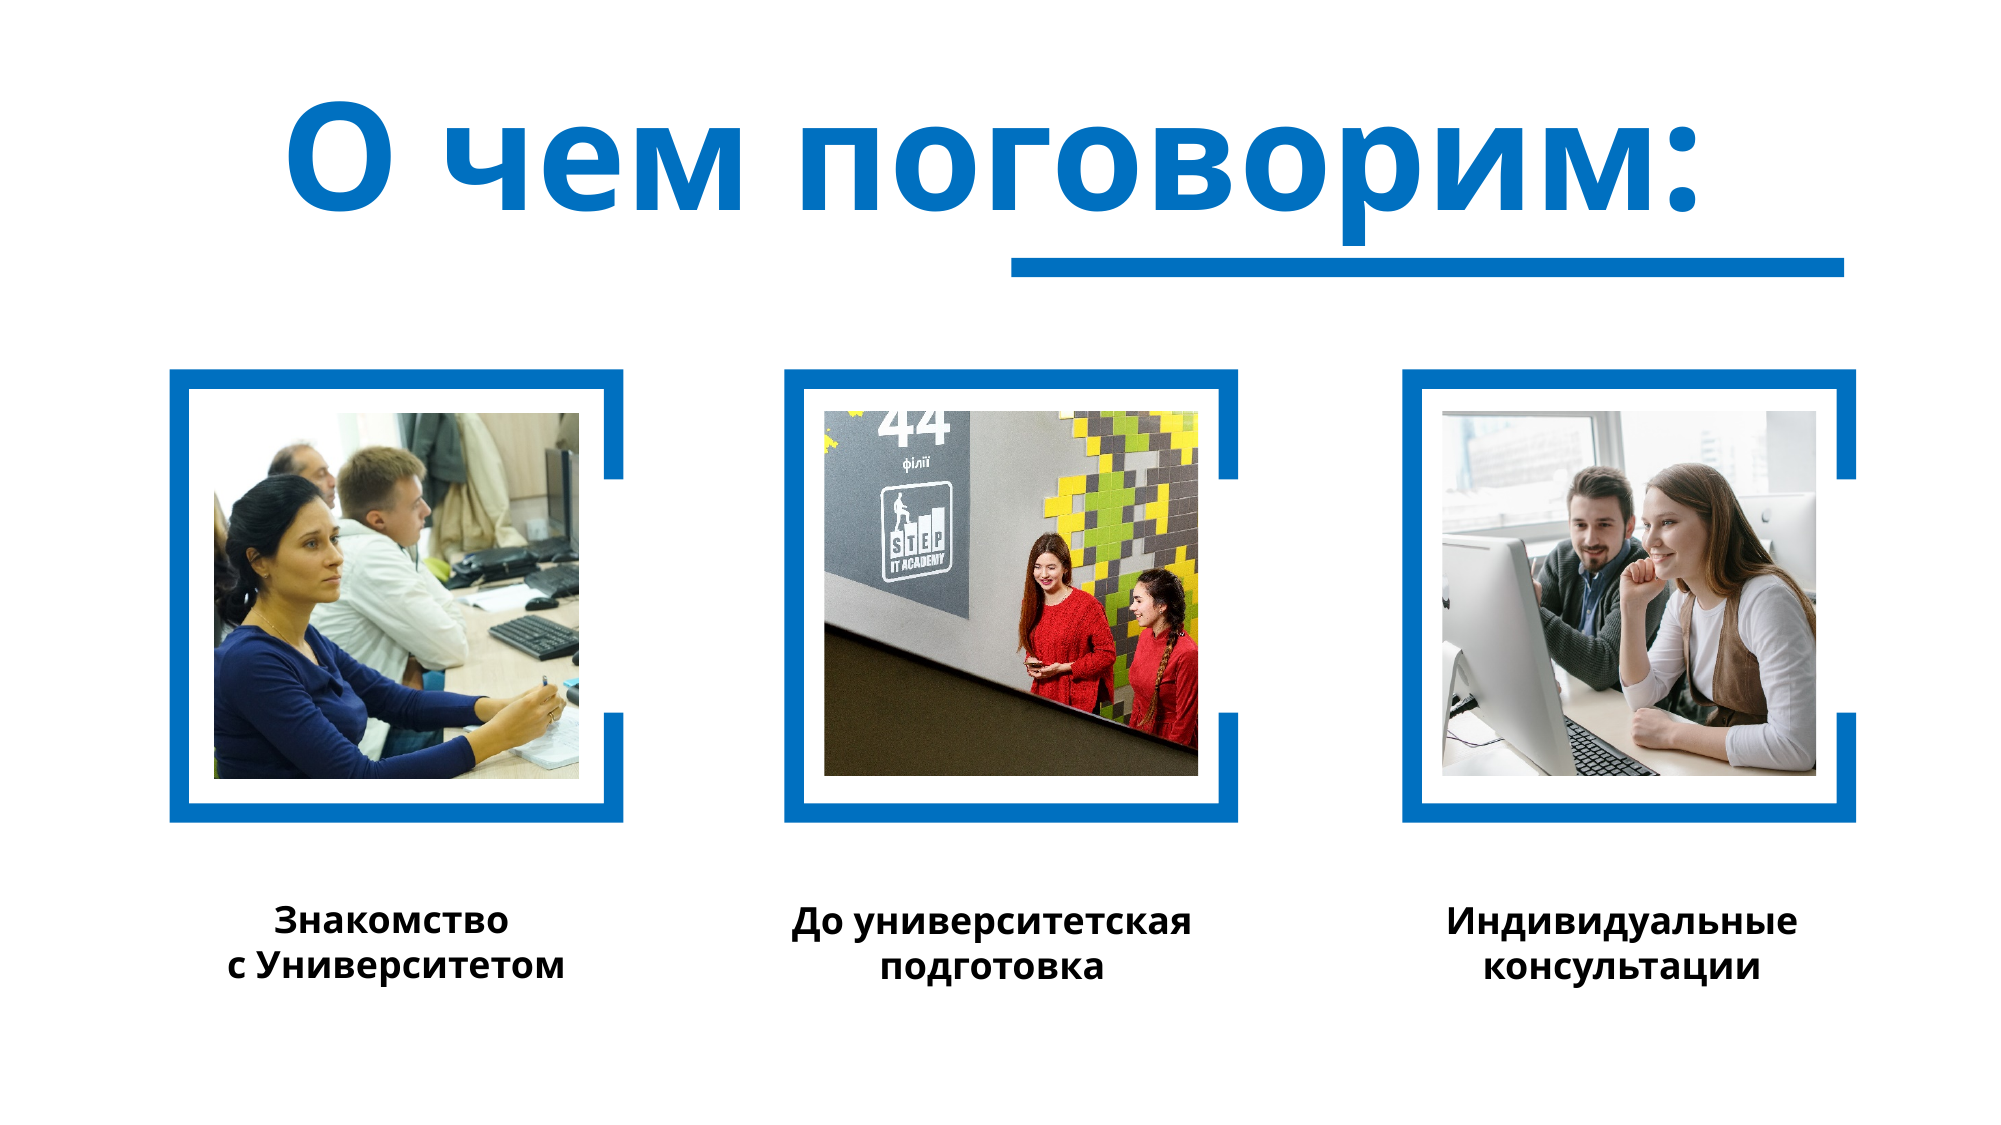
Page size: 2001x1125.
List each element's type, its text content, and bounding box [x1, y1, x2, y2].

text_box До университетская подготовка [758, 889, 1227, 995]
text_box [1401, 368, 1857, 824]
text_box Знакомство с Университетом [136, 889, 657, 994]
text_box О чем поговорим: [230, 53, 1755, 248]
text_box [169, 368, 624, 824]
text_box [1010, 257, 1845, 278]
picture [213, 413, 579, 779]
picture [1442, 411, 1817, 776]
text_box [783, 368, 1239, 824]
text_box Индивидуальные консультации [1388, 889, 1857, 995]
picture [824, 411, 1199, 776]
